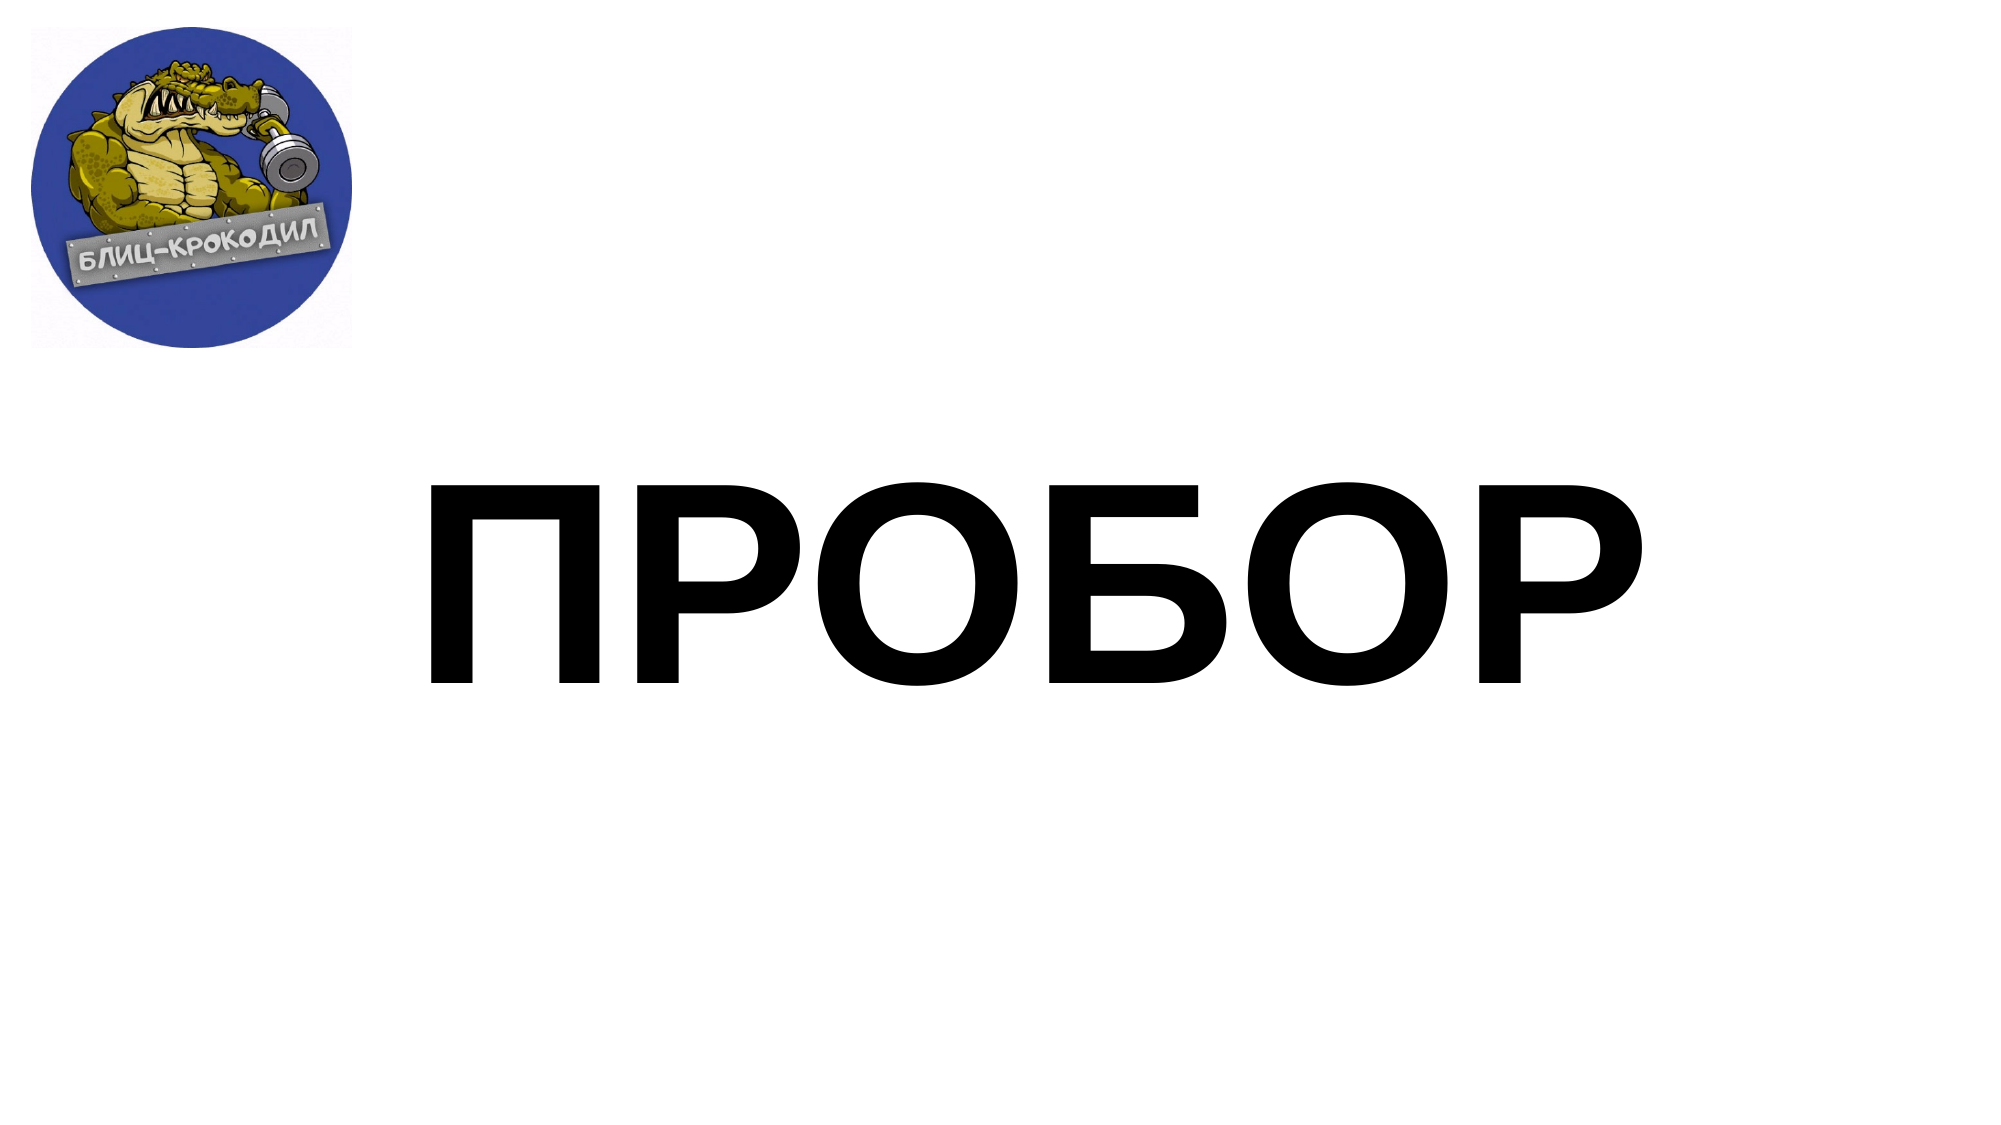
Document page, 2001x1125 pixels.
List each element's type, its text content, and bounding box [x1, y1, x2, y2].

title ПРОБОР [282, 361, 1783, 754]
picture [31, 27, 352, 348]
